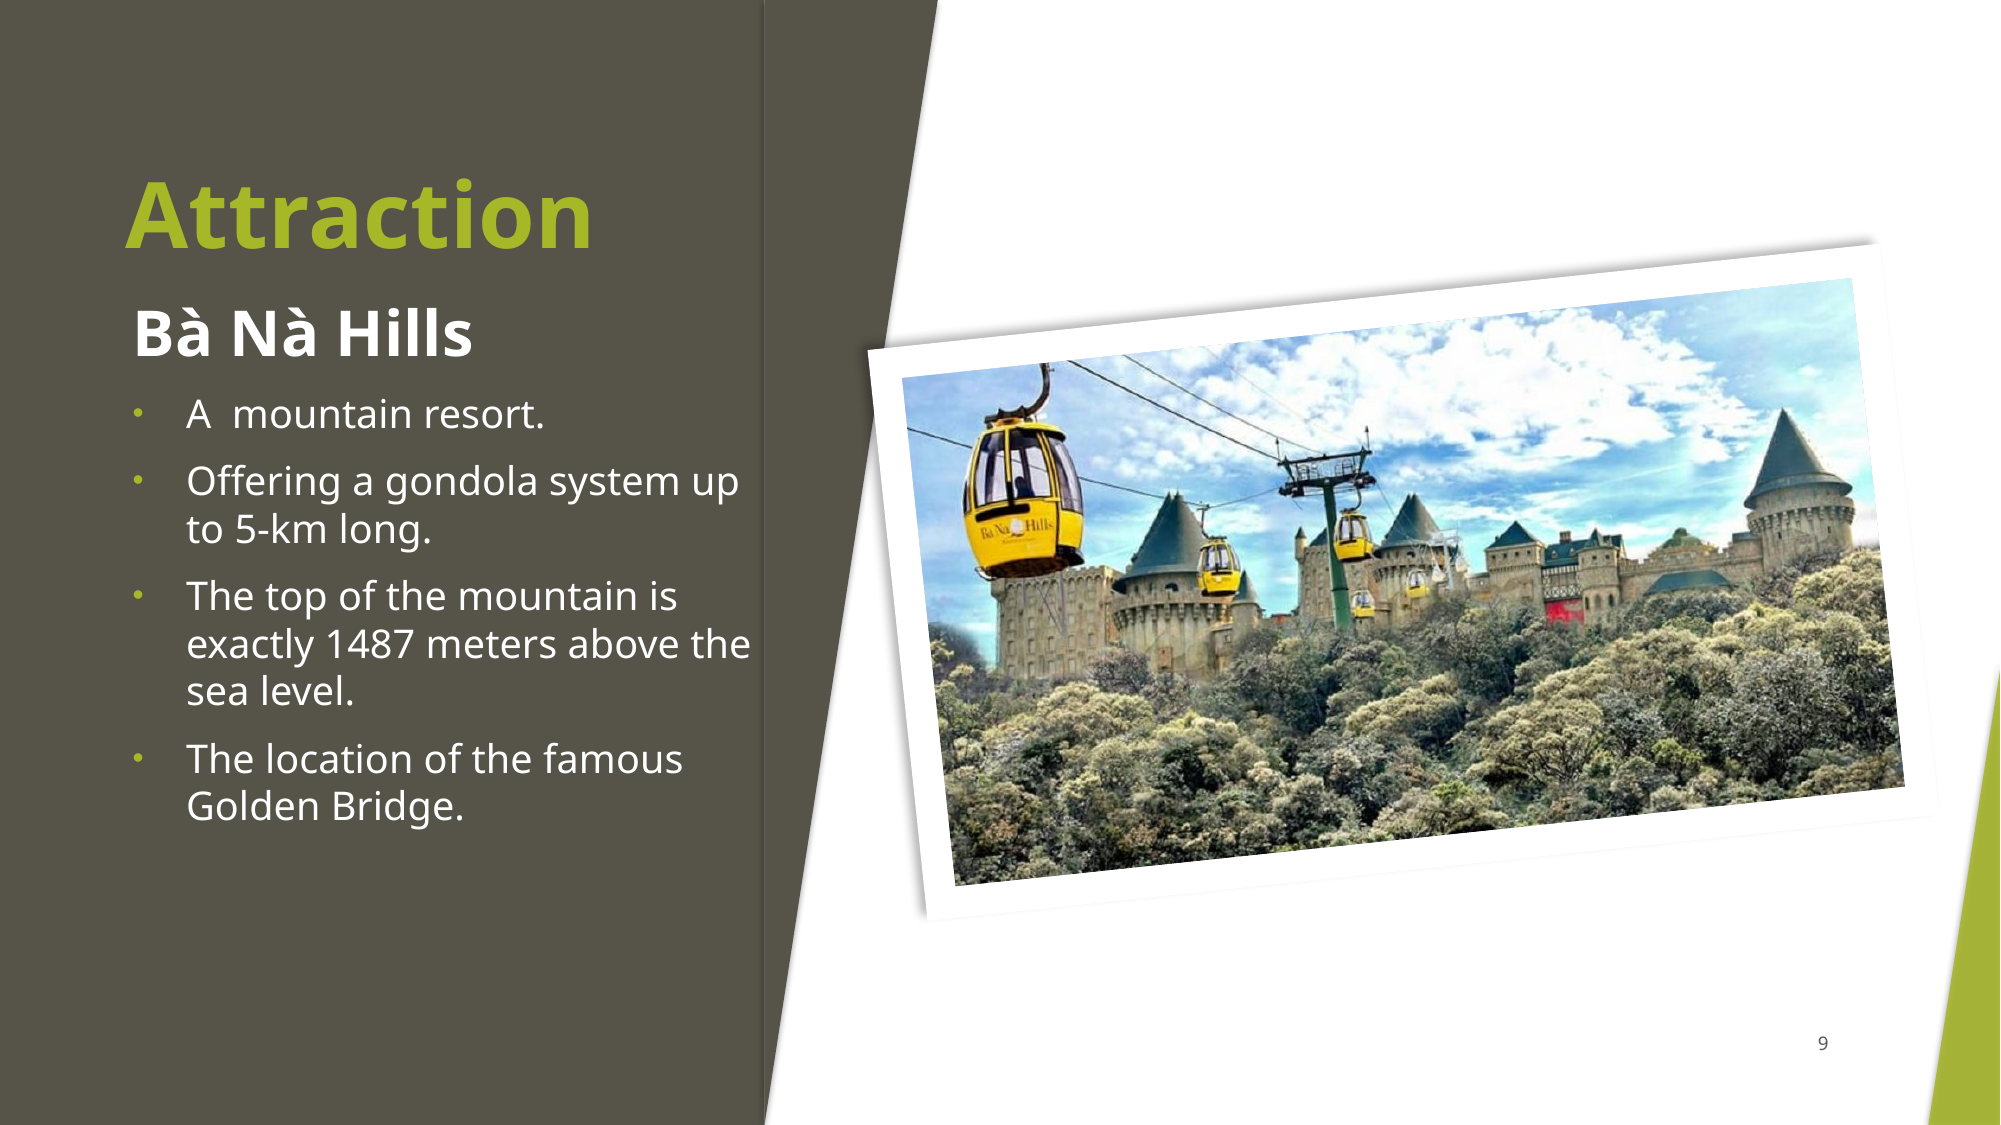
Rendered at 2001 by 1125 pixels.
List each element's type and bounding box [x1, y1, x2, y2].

text_box [0, 0, 2000, 1125]
list [925, 326, 1882, 839]
